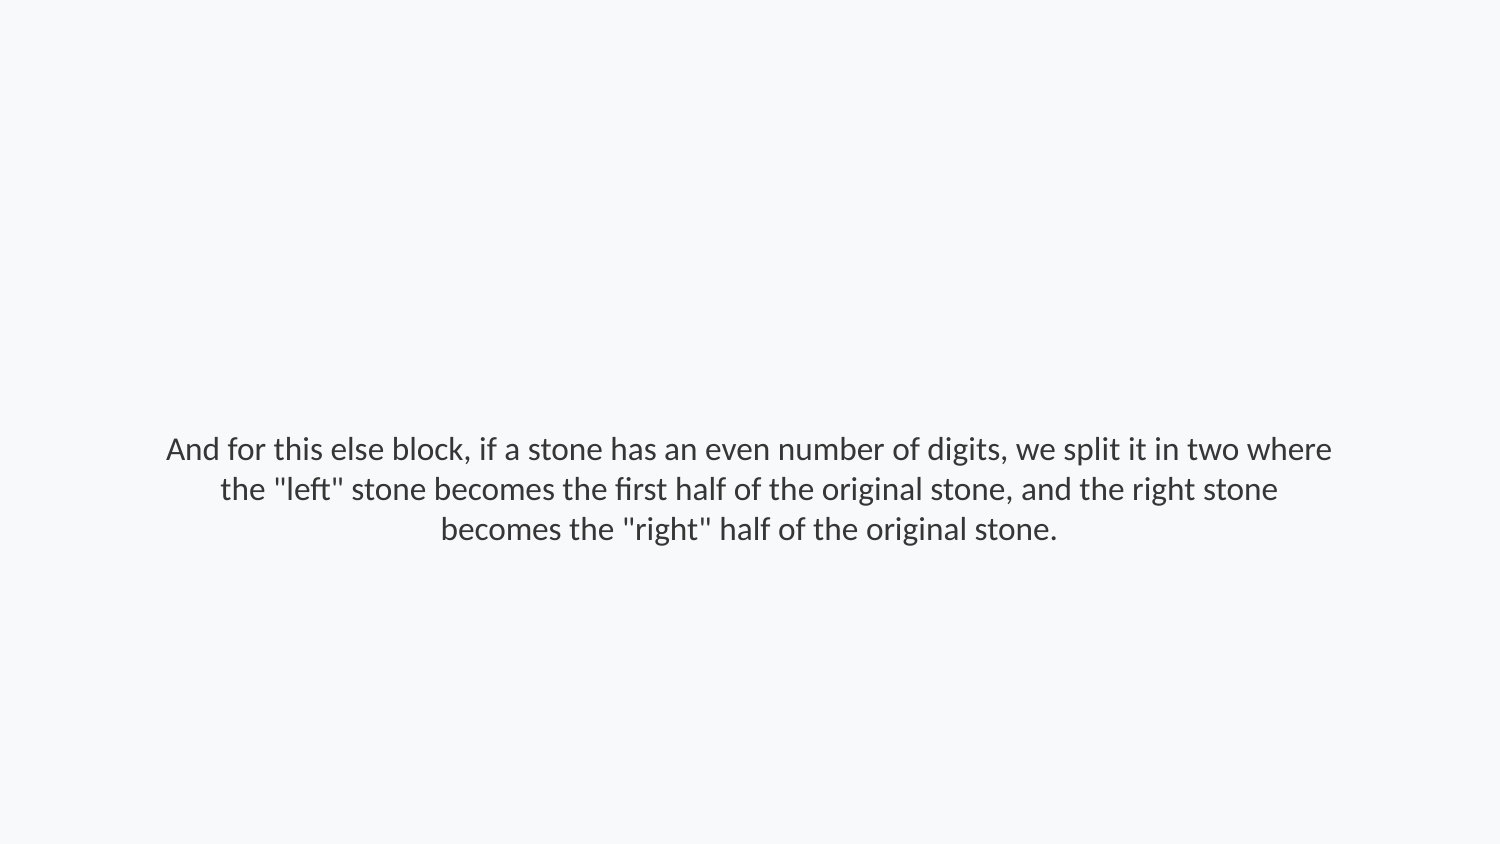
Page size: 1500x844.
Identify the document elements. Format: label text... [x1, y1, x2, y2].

text_box And for this else block, if a stone has an even number of digits, we split it in two where the "left" stone becomes the first half of the original stone, and the right stone becomes the "right" half of the original stone. [149, 299, 1350, 675]
